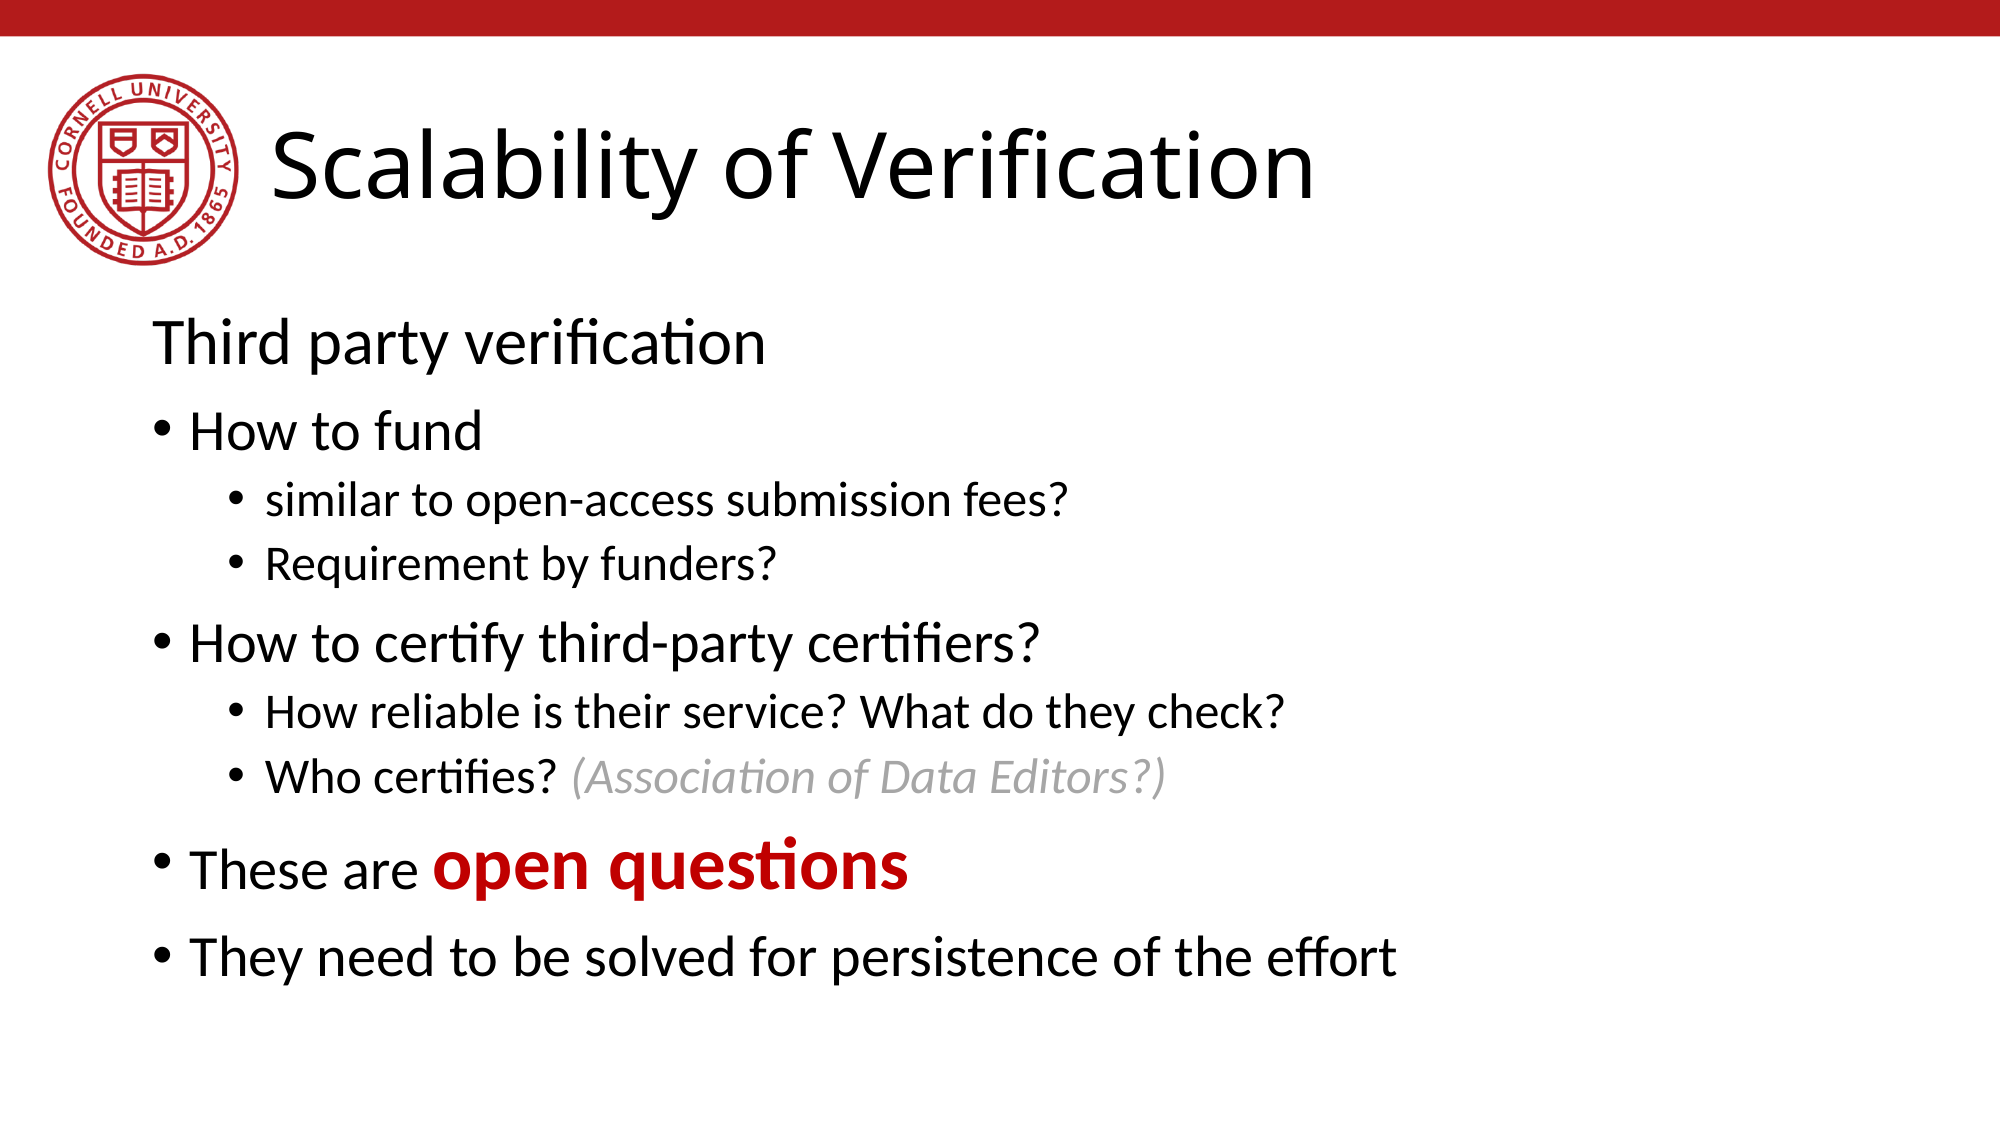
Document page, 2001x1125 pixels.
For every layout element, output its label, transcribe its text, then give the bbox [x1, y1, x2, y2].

list Third party verification How to fund similar to open-access submission fees? Requirement by funders? How to certify third-party certifiers? How reliable is their service? What do they check? Who certifies? (Association of Data Editors?) These are open questions They need to be solved for persistence of the effort [137, 299, 1863, 1014]
title Scalability of Verification [255, 59, 1860, 278]
picture [39, 65, 255, 274]
